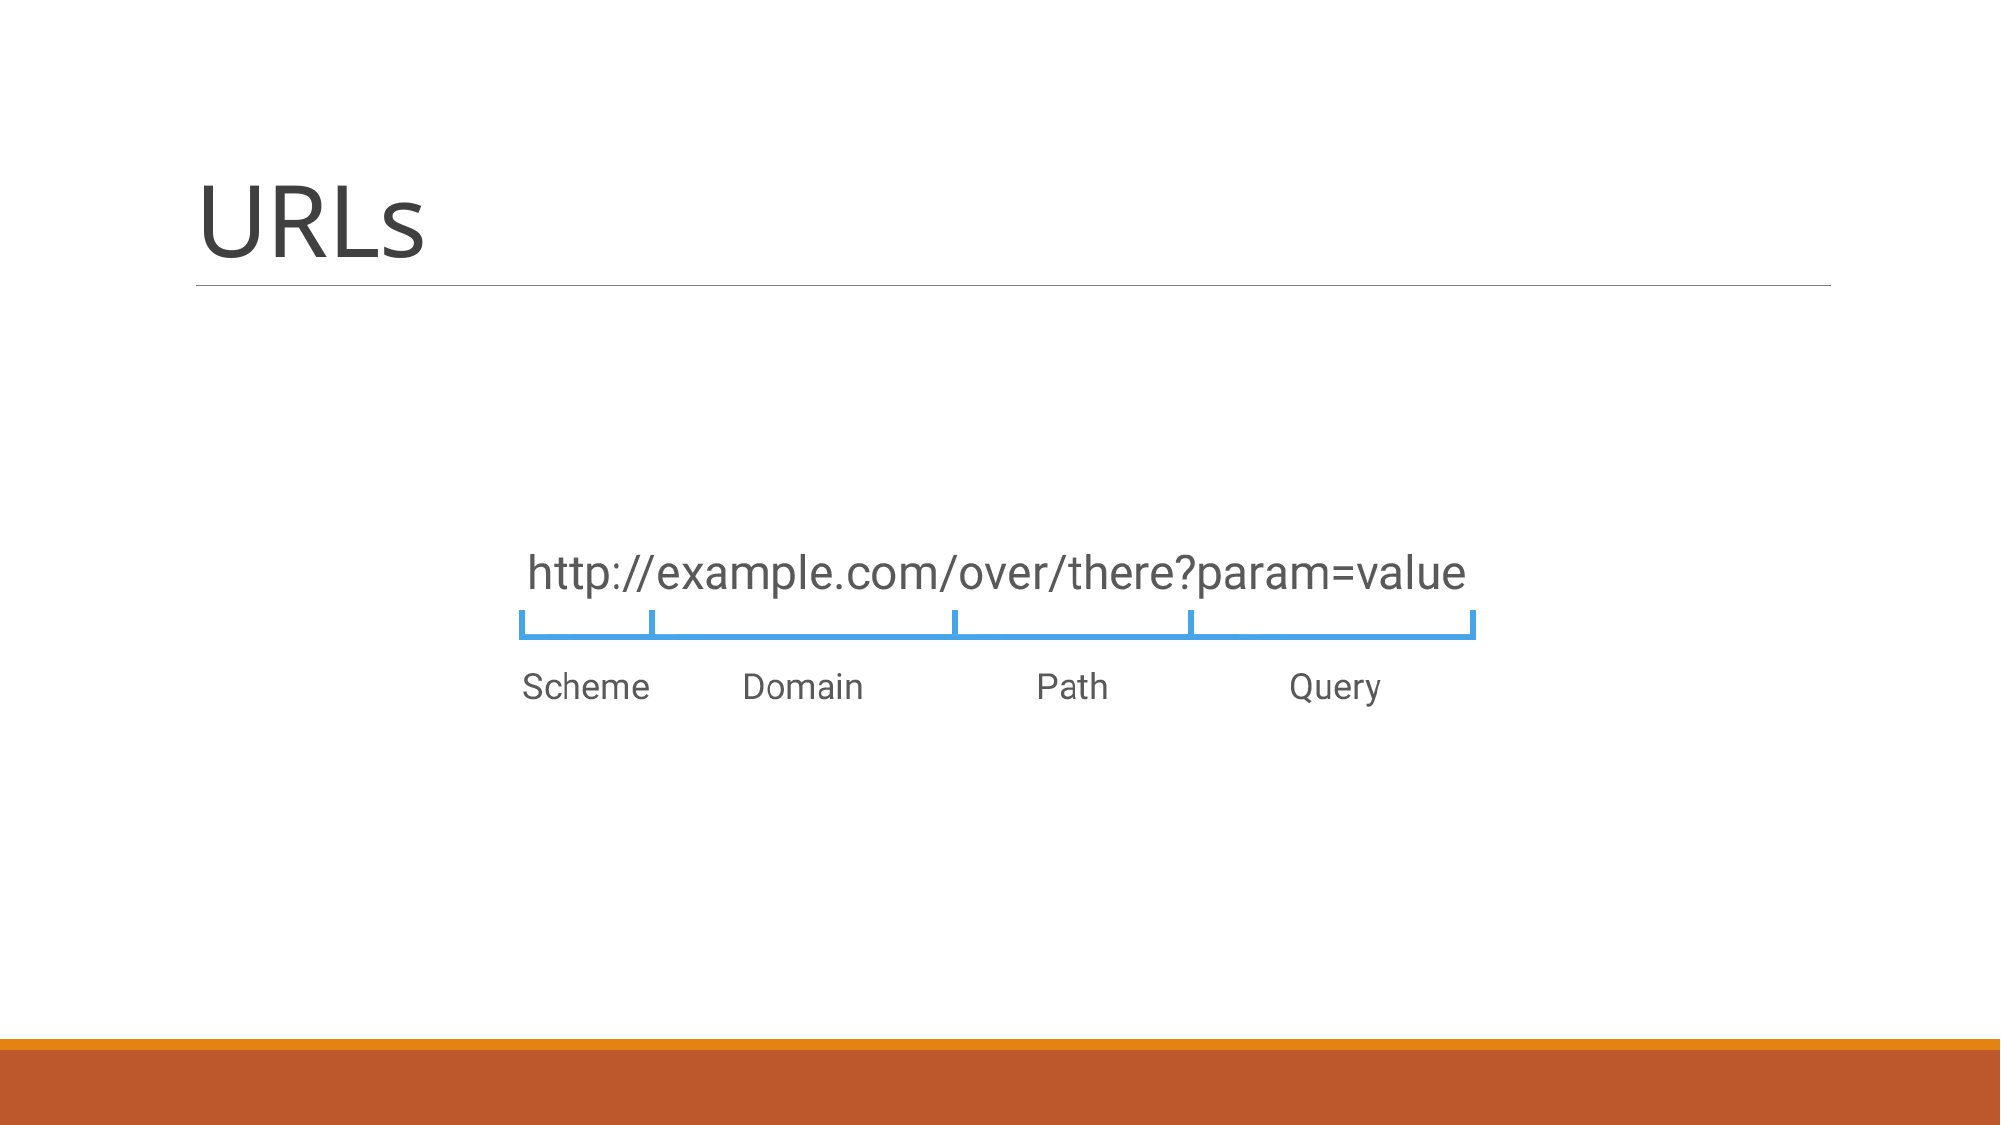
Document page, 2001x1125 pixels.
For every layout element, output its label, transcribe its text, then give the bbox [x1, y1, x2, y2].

title URLs [180, 47, 1830, 285]
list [262, 503, 1733, 760]
